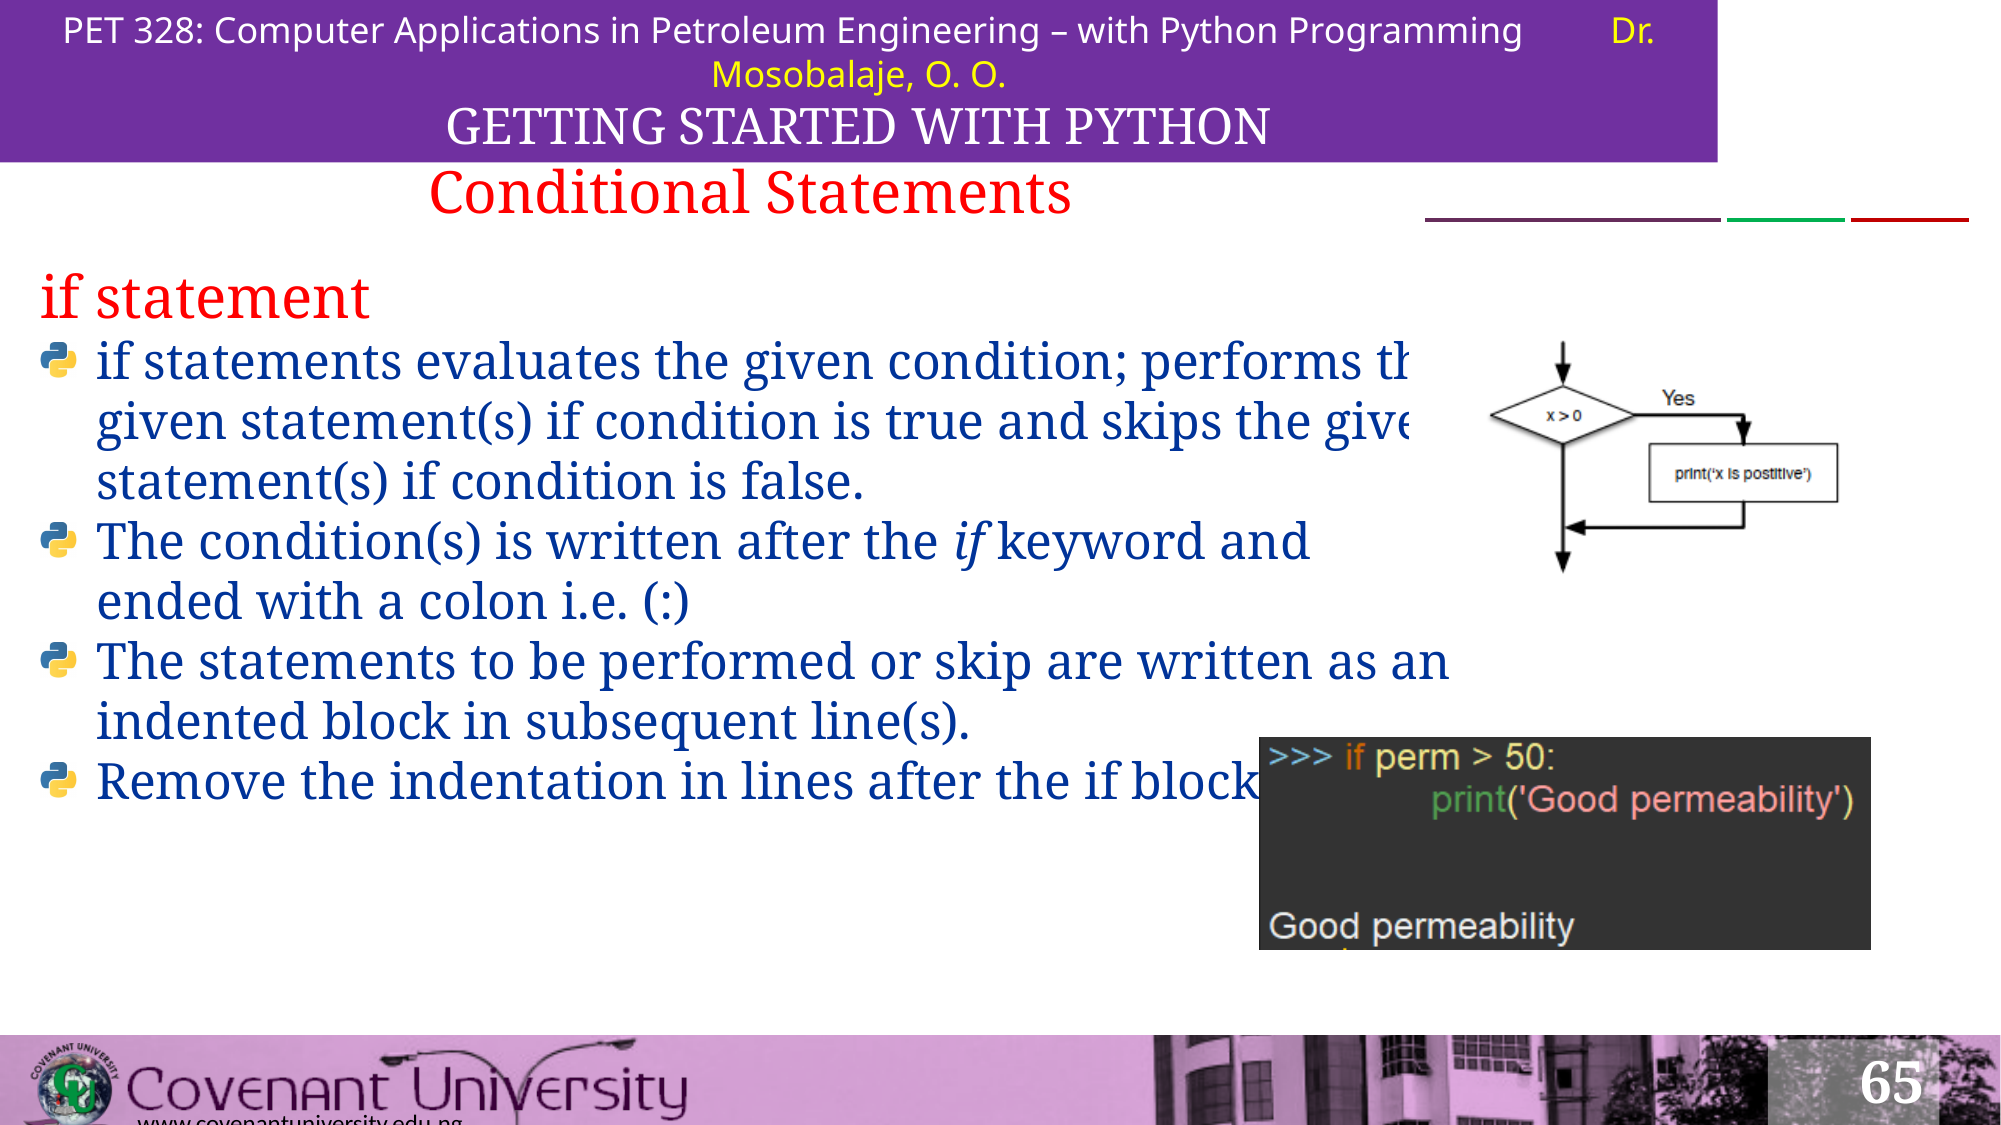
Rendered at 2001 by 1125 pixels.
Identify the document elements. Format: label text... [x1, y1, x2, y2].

picture [40, 762, 77, 798]
text_box PET 328: Computer Applications in Petroleum Engineering – with Python Programming Dr. Mosobalaje, O. O. GETTING STARTED WITH PYTHON [0, 0, 1718, 163]
text_box Conditional Statements if statement if statements evaluates the given condition; performs the given statement(s) if condition is true and skips the given statement(s) if condition is false. The condition(s) is written after the if keyword and ended with a colon i.e. (:) The statements to be performed or skip are written as an indented block in subsequent line(s). Remove the indentation in lines after the if block. [25, 112, 1476, 818]
picture [23, 1036, 1072, 1125]
picture [40, 342, 77, 378]
picture [1259, 737, 1871, 951]
picture [1409, 324, 1876, 598]
picture [40, 522, 77, 558]
picture [40, 642, 77, 678]
